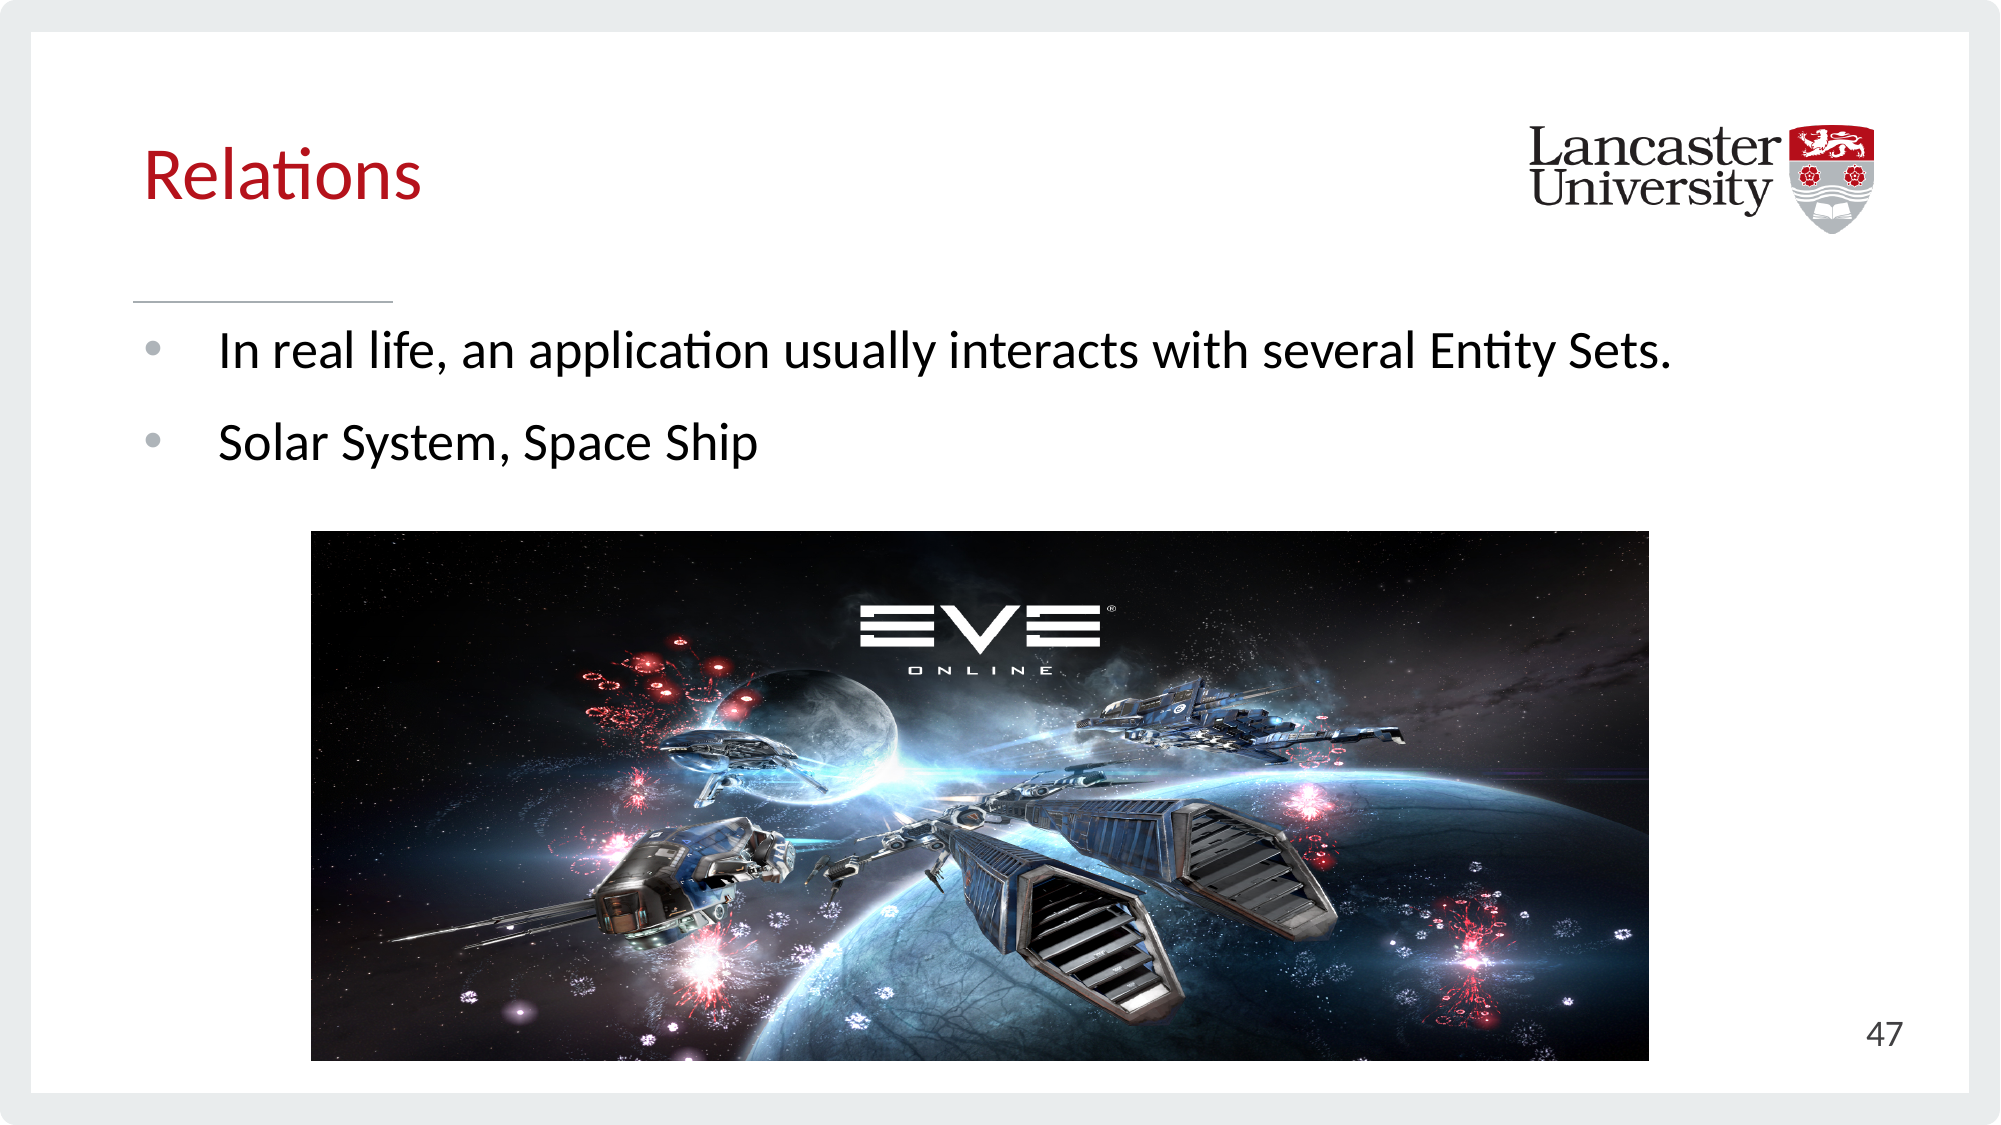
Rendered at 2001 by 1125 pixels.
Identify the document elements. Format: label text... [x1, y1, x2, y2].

title Relations [128, 78, 1448, 279]
picture [311, 531, 1649, 1061]
list In real life, an application usually interacts with several Entity Sets. Solar System, Space Ship [128, 314, 1727, 948]
slide_number 47 [1649, 1001, 1919, 1061]
